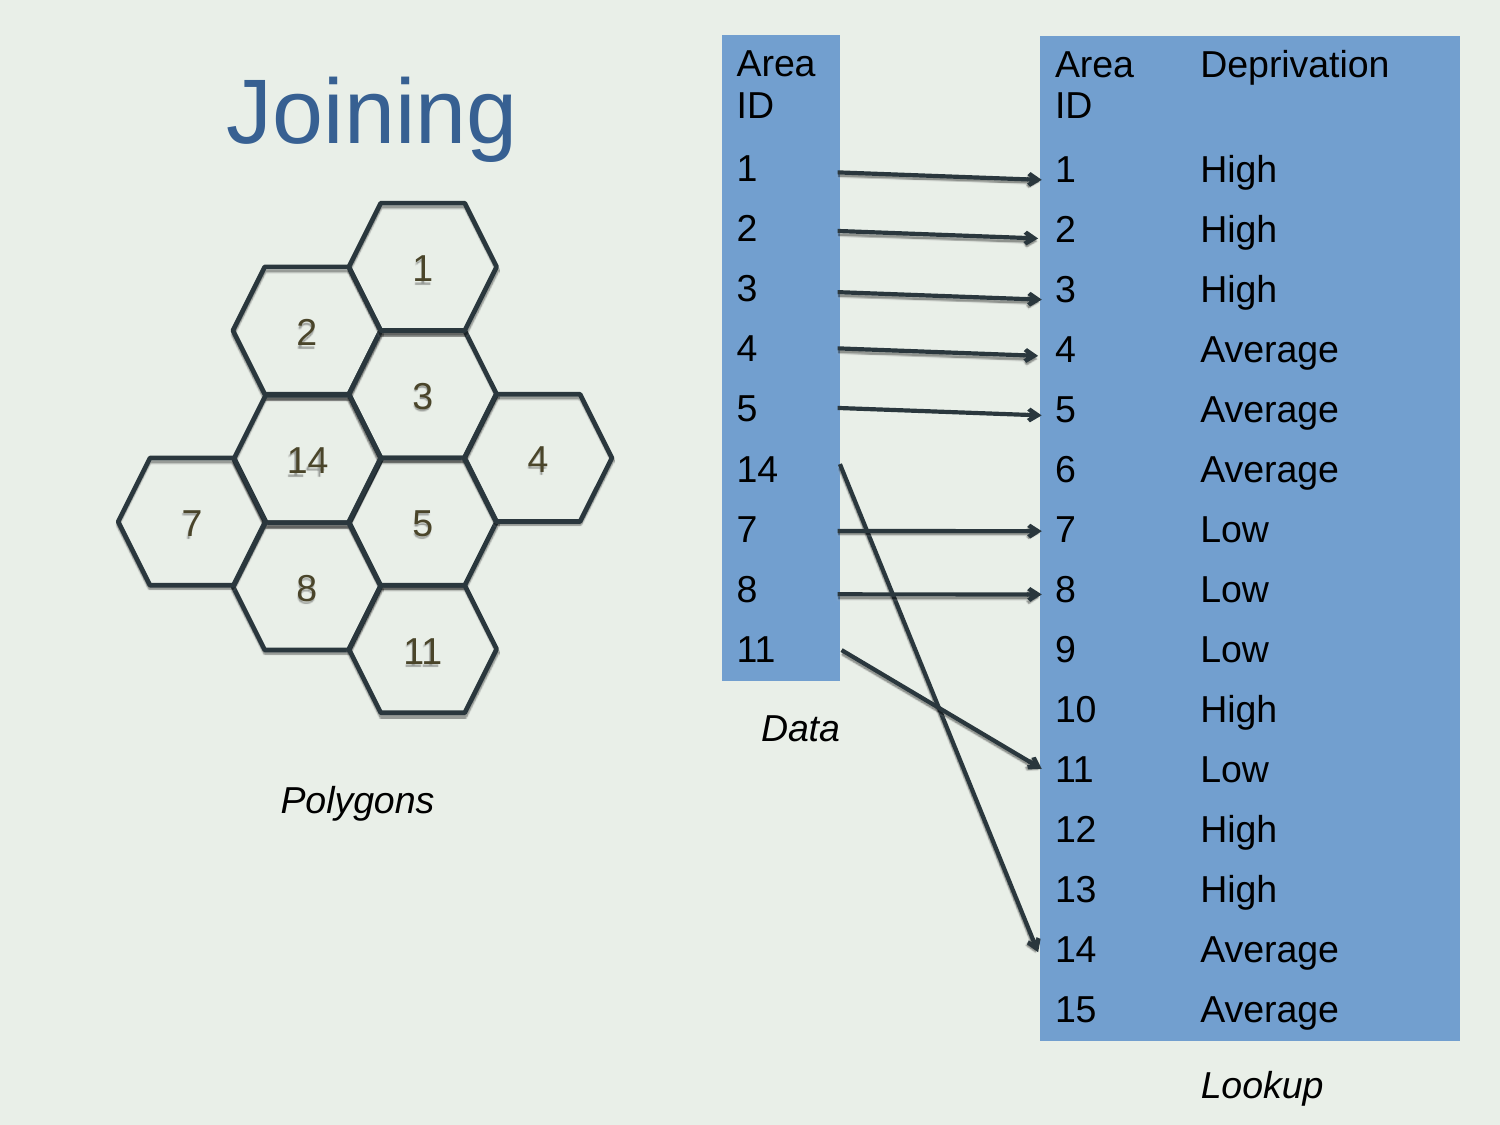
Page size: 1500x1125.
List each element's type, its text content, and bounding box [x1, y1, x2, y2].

table_cell Average [1185, 381, 1460, 441]
text_box [841, 649, 1042, 769]
table_cell 8 [1040, 561, 1185, 621]
table_cell Average [1185, 321, 1460, 381]
table_cell 4 [722, 320, 840, 380]
table_cell 14 [722, 440, 840, 501]
table_cell 1 [1040, 141, 1185, 201]
table_cell Low [1185, 501, 1460, 561]
table_cell High [1185, 681, 1460, 741]
text_box [941, 715, 1040, 953]
table_cell 9 [1040, 621, 1185, 681]
table_cell Average [1185, 981, 1460, 1041]
text_box [837, 407, 1042, 423]
table_cell High [1185, 201, 1460, 261]
text_box Lookup [1186, 1054, 1338, 1114]
text_box [837, 172, 1042, 187]
table_header Area ID [1040, 36, 1185, 141]
text_box [837, 291, 1042, 307]
table_cell 13 [1040, 861, 1185, 921]
table_cell 14 [1040, 921, 1185, 981]
text_box 4 [464, 394, 612, 522]
text_box [837, 587, 1042, 602]
text_box Data [746, 696, 855, 757]
text_box 14 [234, 395, 381, 522]
table_cell High [1185, 141, 1460, 201]
table_cell 10 [1040, 681, 1185, 741]
text_box 11 [348, 585, 497, 713]
table_cell 5 [1040, 381, 1185, 441]
table_cell 7 [1040, 501, 1185, 561]
table_cell High [1185, 801, 1460, 861]
text_box 7 [118, 457, 266, 586]
table_cell 5 [722, 380, 840, 440]
text_box 5 [348, 457, 495, 585]
table_cell 7 [722, 501, 840, 561]
table_cell 11 [1040, 741, 1185, 801]
table_cell 2 [722, 200, 840, 260]
table_header Deprivation [1185, 36, 1460, 141]
table_cell 4 [1040, 321, 1185, 381]
text_box 2 [232, 266, 379, 395]
table_cell High [1185, 261, 1460, 321]
table_cell 15 [1040, 981, 1185, 1041]
table_cell 12 [1040, 801, 1185, 861]
table_cell High [1185, 861, 1460, 921]
table_cell 3 [1040, 261, 1185, 321]
text_box 1 [348, 233, 497, 331]
table_cell 11 [722, 621, 840, 681]
table_header Area ID [722, 35, 840, 140]
table_cell 1 [722, 140, 840, 200]
text_box Polygons [265, 768, 450, 829]
table_cell Low [1185, 741, 1460, 801]
table_cell 3 [722, 260, 840, 320]
table_cell Low [1185, 561, 1460, 621]
table_cell 8 [722, 561, 840, 621]
table_cell Average [1185, 441, 1460, 501]
text_box 3 [348, 333, 497, 457]
table_cell Low [1185, 621, 1460, 681]
text_box Joining [74, 45, 670, 233]
table_cell 2 [1040, 201, 1185, 261]
text_box 8 [234, 522, 380, 651]
text_box [837, 523, 1042, 539]
table_cell Average [1185, 921, 1460, 981]
table_cell 6 [1040, 441, 1185, 501]
